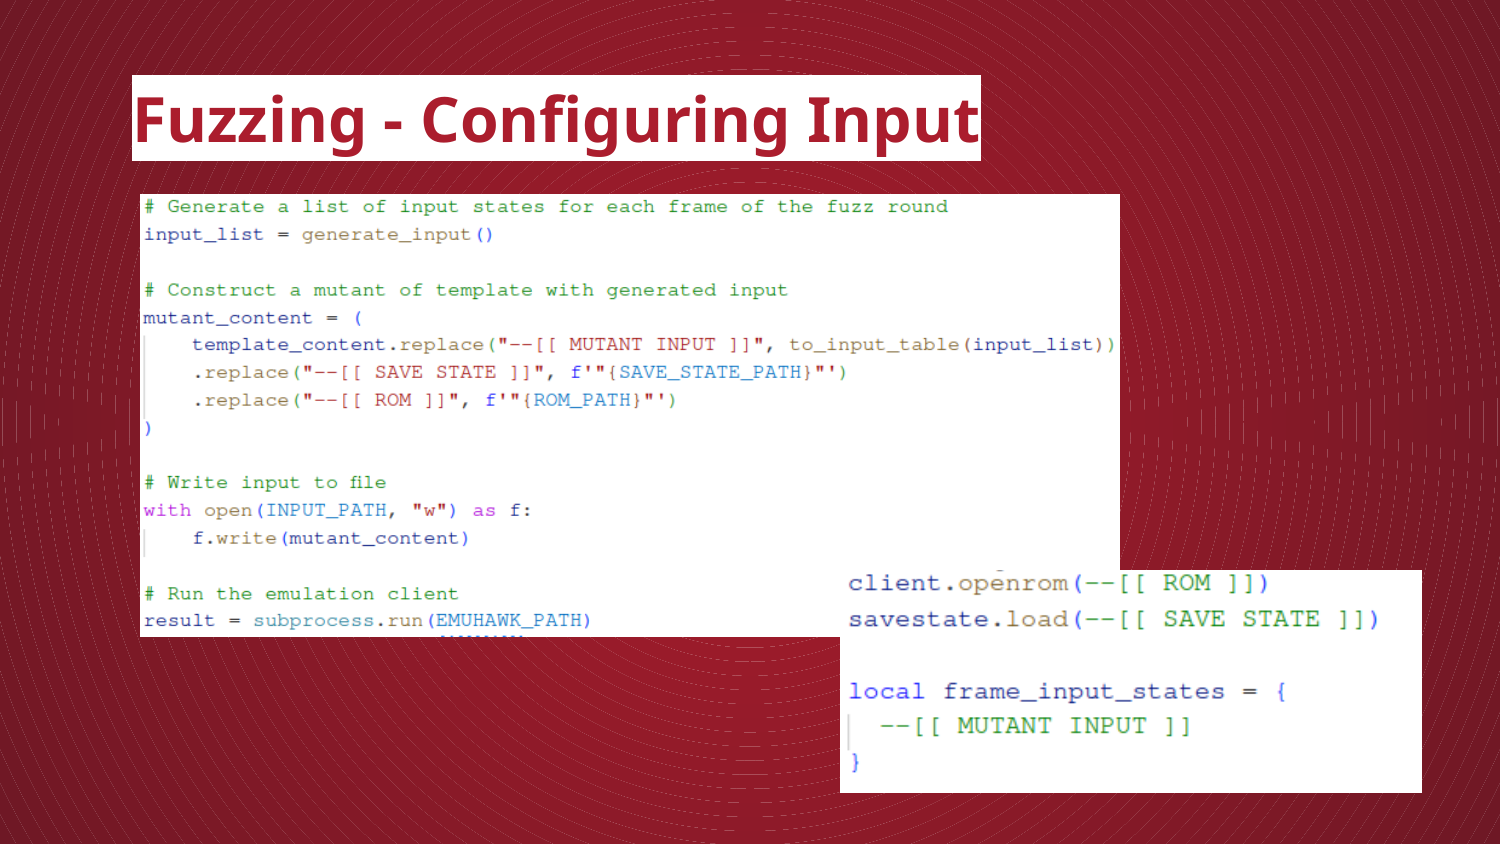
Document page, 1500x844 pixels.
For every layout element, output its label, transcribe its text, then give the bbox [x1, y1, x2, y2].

picture [139, 193, 1423, 793]
title Fuzzing - Configuring Input [117, 64, 1383, 159]
